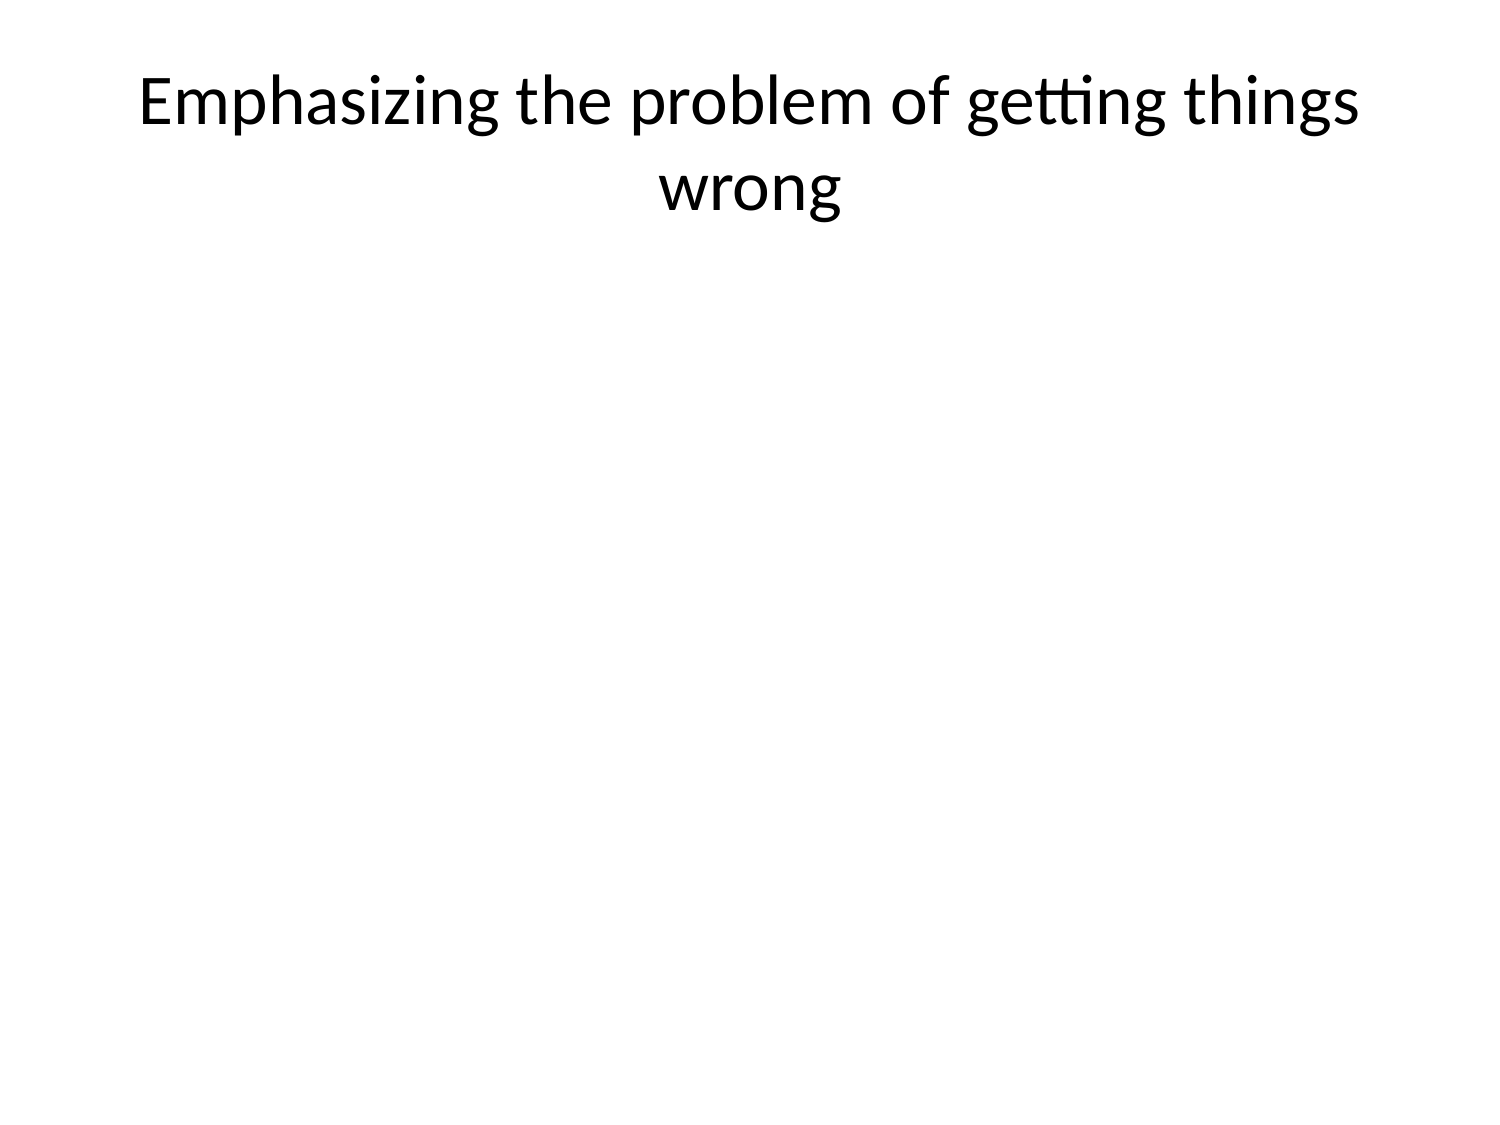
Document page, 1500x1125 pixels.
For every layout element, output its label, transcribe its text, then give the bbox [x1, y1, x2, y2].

title Emphasizing the problem of getting things wrong [75, 45, 1425, 233]
